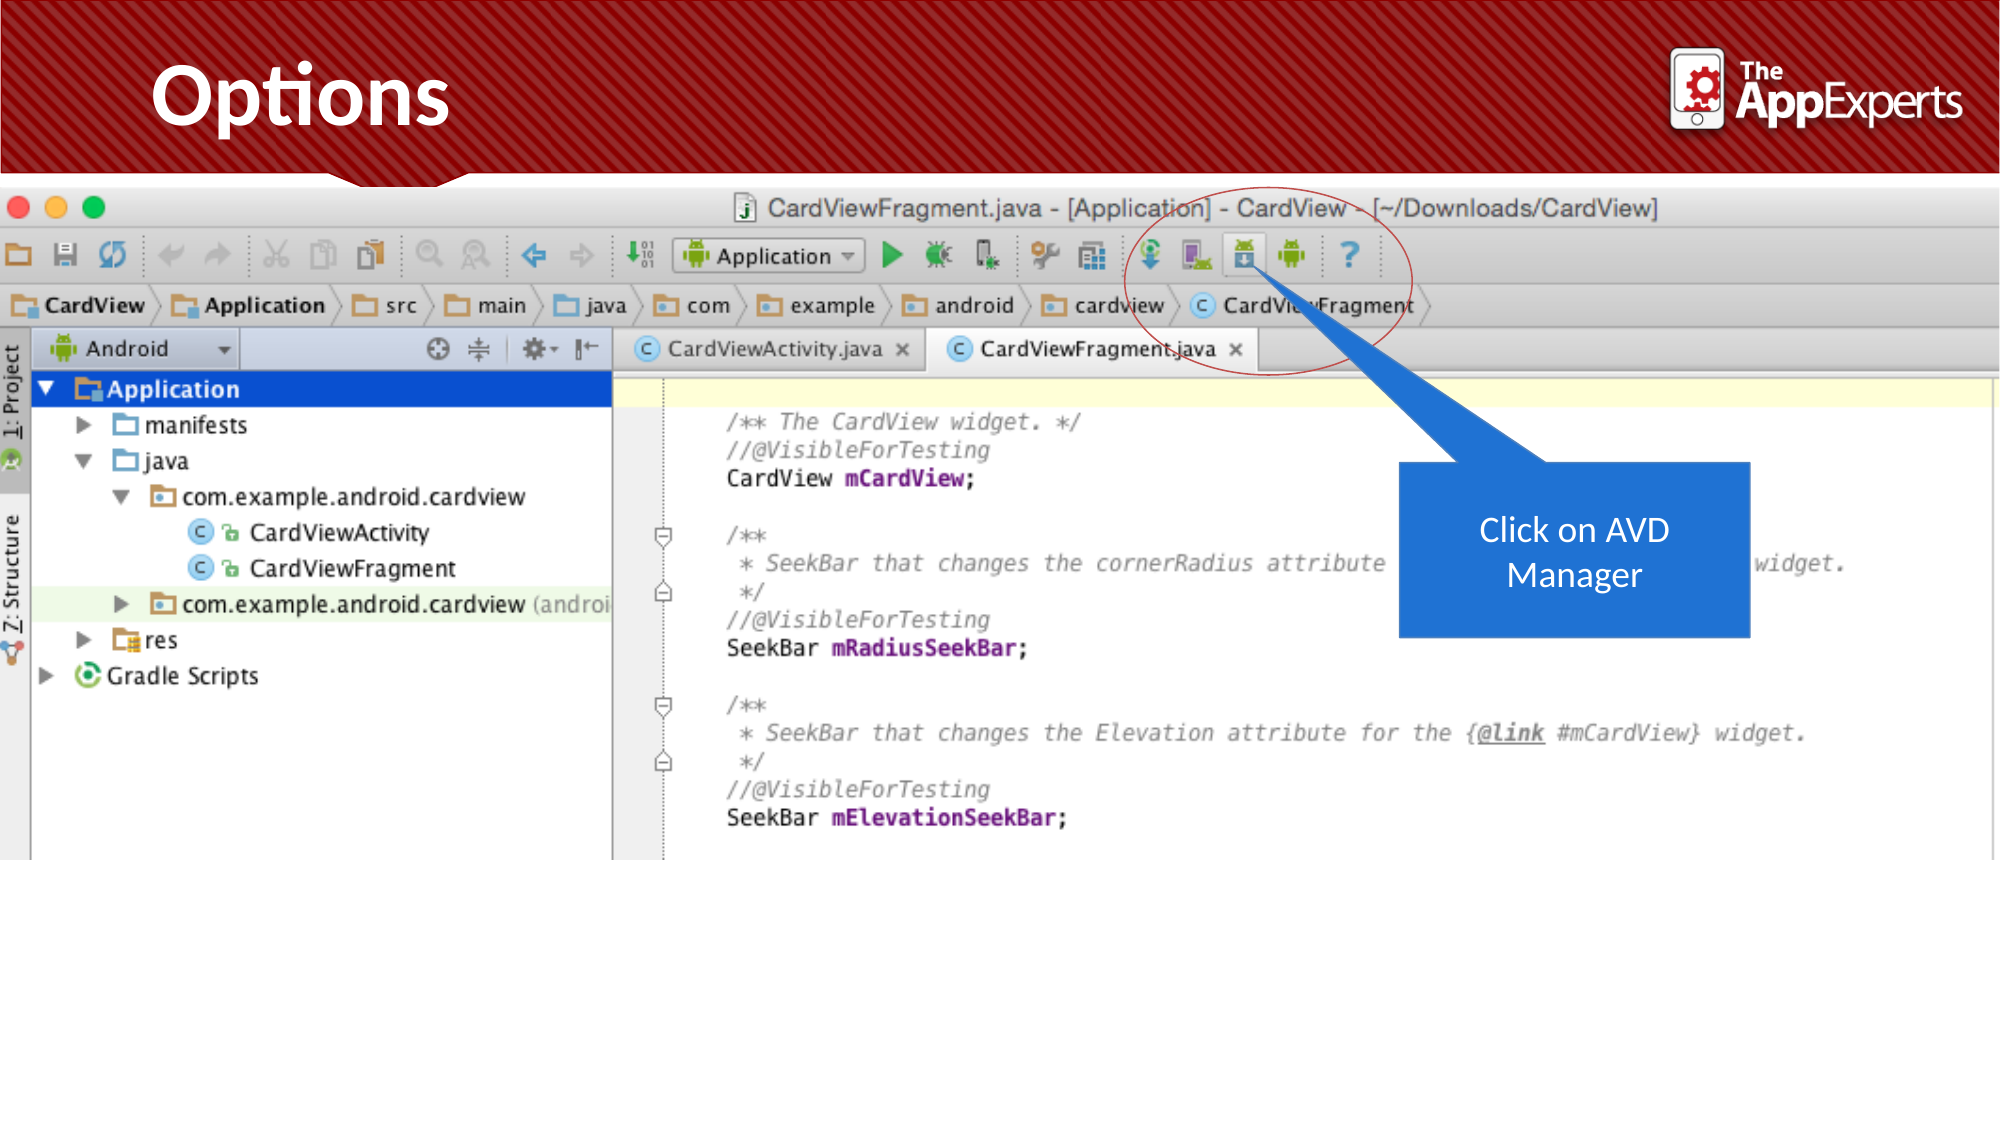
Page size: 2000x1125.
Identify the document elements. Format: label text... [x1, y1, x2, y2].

picture [1844, 37, 1970, 140]
text_box Options [137, 1, 1844, 177]
picture [0, 187, 2000, 860]
